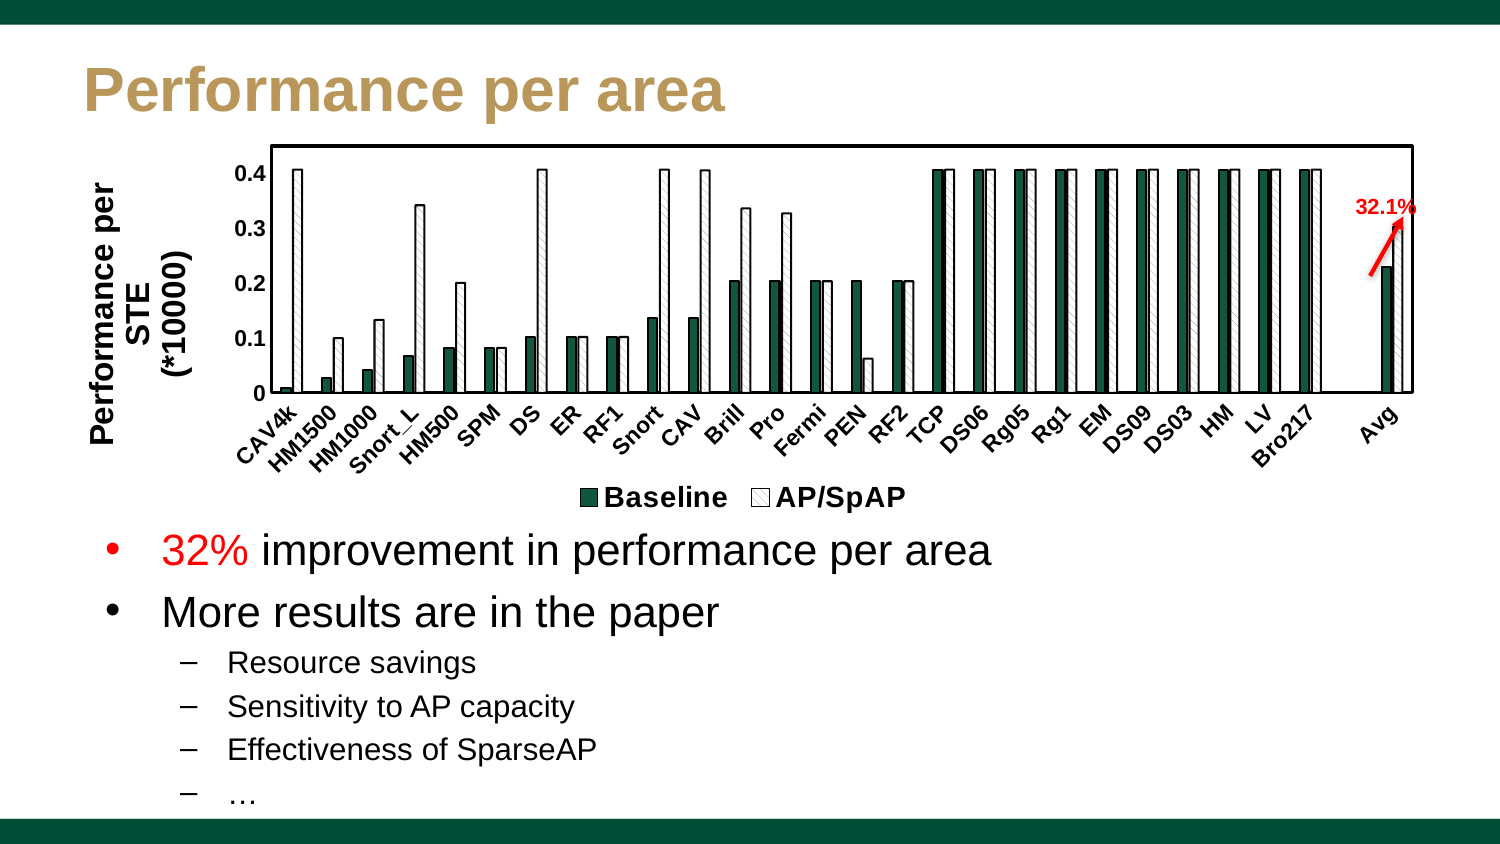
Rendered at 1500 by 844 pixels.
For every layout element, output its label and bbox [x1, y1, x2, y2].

list [90, 548, 1441, 693]
chart [46, 137, 1441, 548]
title [68, 15, 1419, 137]
picture [0, 0, 1500, 844]
text_box [1339, 185, 1434, 277]
